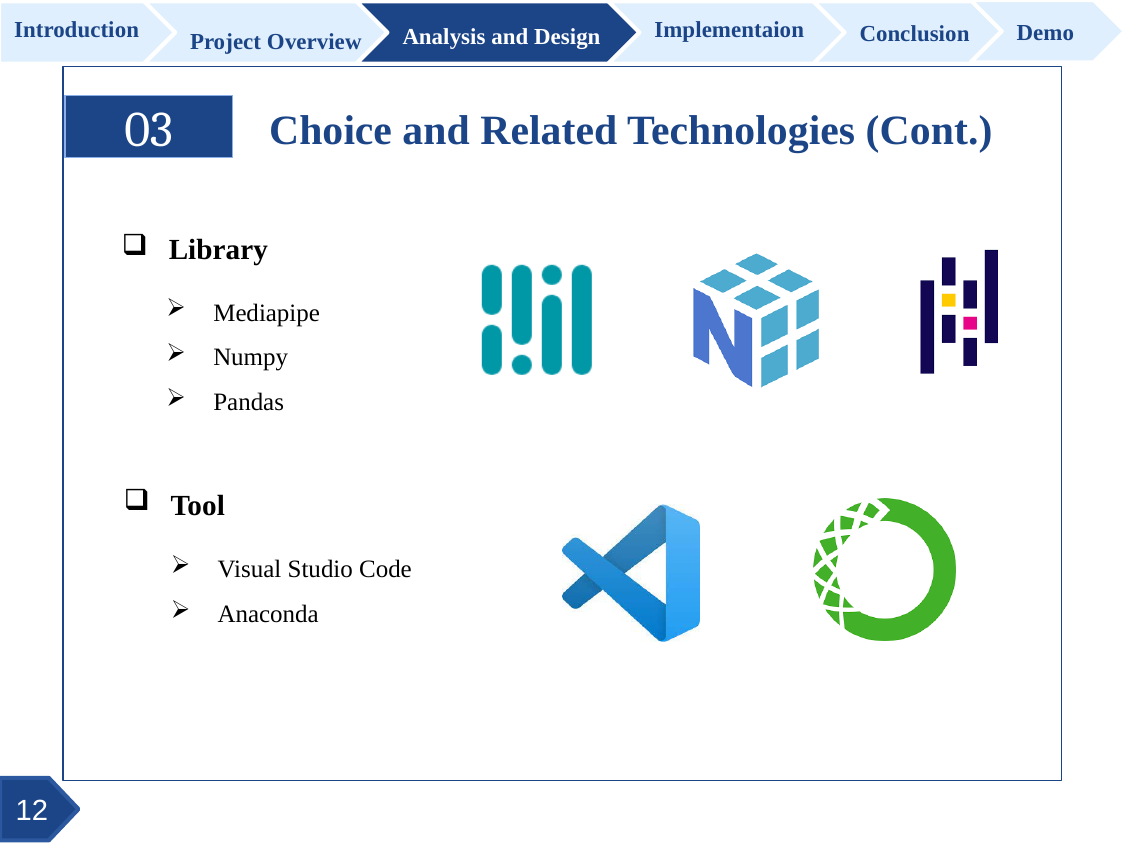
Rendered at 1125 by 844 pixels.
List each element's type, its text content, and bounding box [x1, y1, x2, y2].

text_box Visual Studio Code Anaconda [156, 530, 428, 705]
picture [462, 245, 612, 396]
text_box Library [107, 223, 284, 273]
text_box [0, 0, 1125, 64]
picture [813, 498, 956, 641]
picture [900, 233, 1018, 390]
text_box Choice and Related Technologies (Cont.) [254, 95, 1018, 161]
text_box Mediapipe Numpy Pandas [151, 273, 336, 424]
picture [562, 503, 701, 642]
picture [675, 239, 837, 402]
text_box 12 [0, 775, 80, 843]
title 03 [64, 95, 233, 158]
text_box Tool [108, 478, 248, 529]
